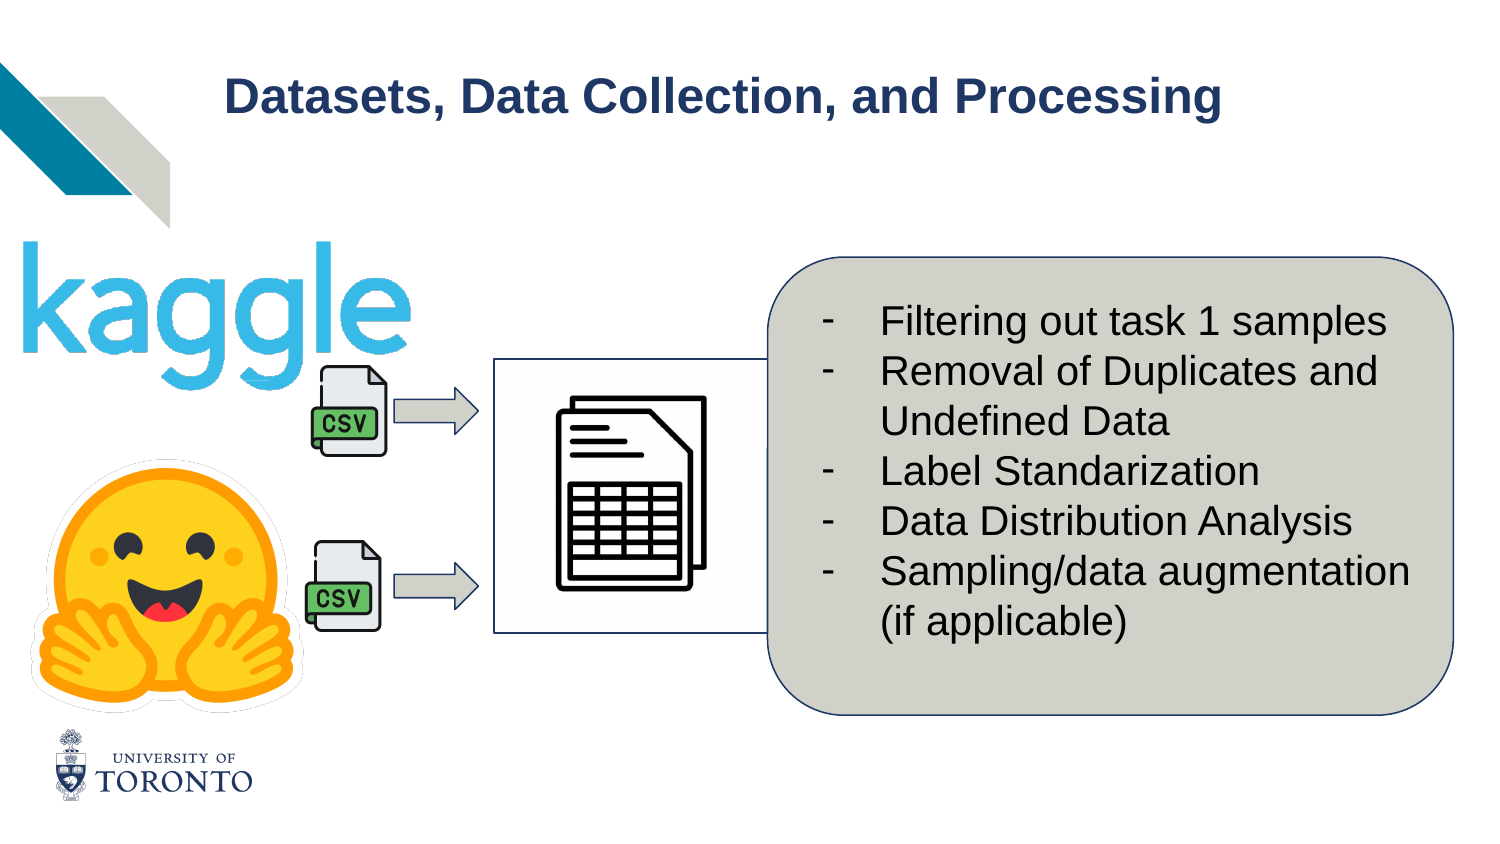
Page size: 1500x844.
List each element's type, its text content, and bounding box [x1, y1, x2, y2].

picture [21, 240, 411, 723]
text_box [399, 387, 479, 435]
text_box [394, 562, 479, 610]
text_box Filtering out task 1 samples Removal of Duplicates and Undefined Data Label Standarization Data Distribution Analysis Sampling/data augmentation (if applicable) [767, 257, 1454, 716]
picture [56, 729, 252, 801]
title Datasets, Data Collection, and Processing [212, 64, 1368, 215]
picture [494, 359, 768, 633]
